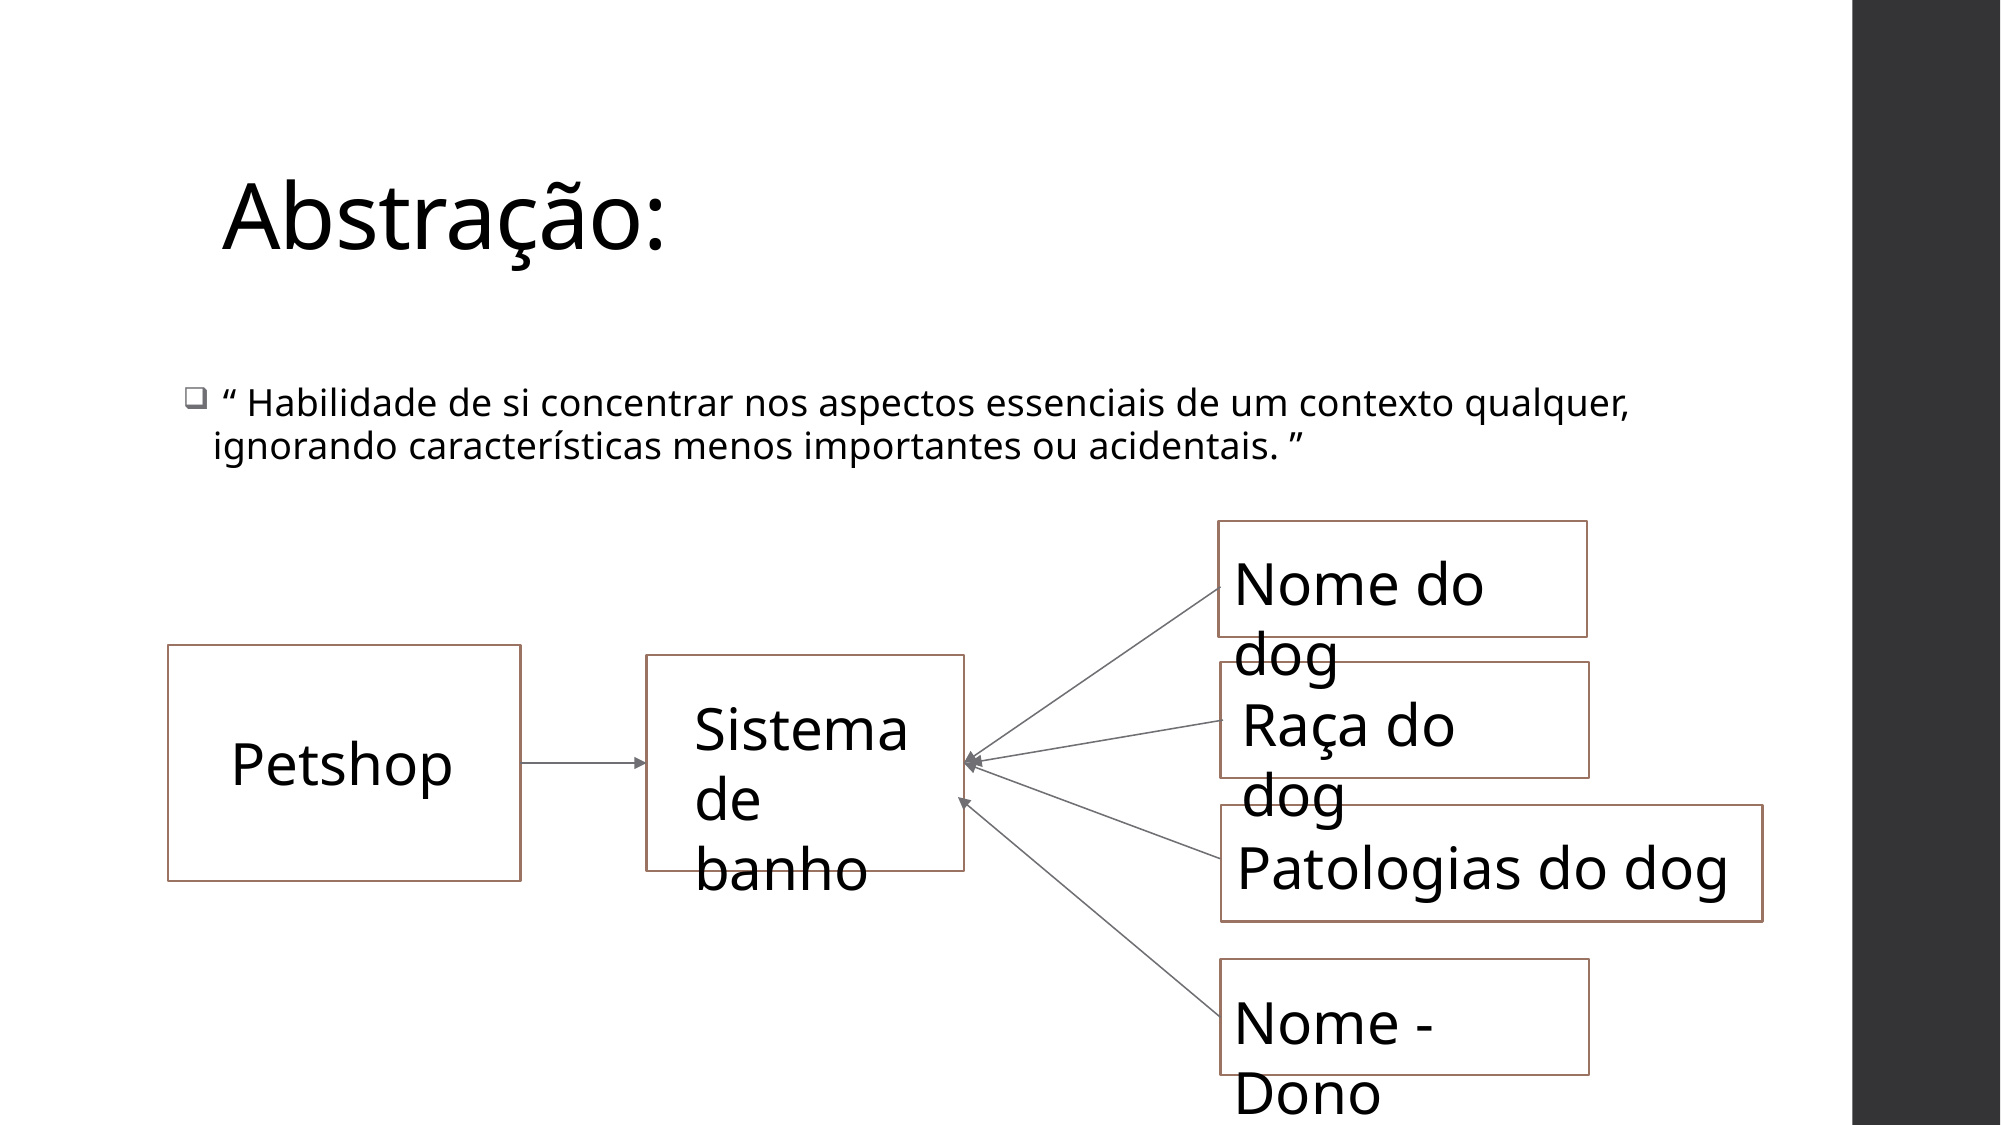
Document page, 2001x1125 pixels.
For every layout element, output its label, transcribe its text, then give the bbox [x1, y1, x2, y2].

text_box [969, 719, 1224, 760]
text_box Nome - Dono [1218, 978, 1588, 1125]
list “ Habilidade de si concentrar nos aspectos essenciais de um contexto qualquer, ignorando características menos importantes ou acidentais. ” [168, 375, 1763, 529]
title Abstração: [206, 60, 1797, 278]
text_box Patologias do dog [1227, 823, 1763, 909]
text_box Raça do dog [1227, 681, 1588, 823]
text_box Sistema de banho [679, 684, 956, 910]
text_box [963, 586, 1221, 720]
text_box Nome do dog [1218, 539, 1577, 681]
text_box Petshop [215, 720, 474, 805]
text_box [957, 762, 1221, 1018]
text_box [167, 644, 522, 882]
text_box [645, 654, 956, 872]
text_box [1227, 804, 1764, 923]
text_box [1217, 520, 1588, 638]
text_box [1227, 958, 1590, 1076]
text_box [1577, 661, 1590, 779]
